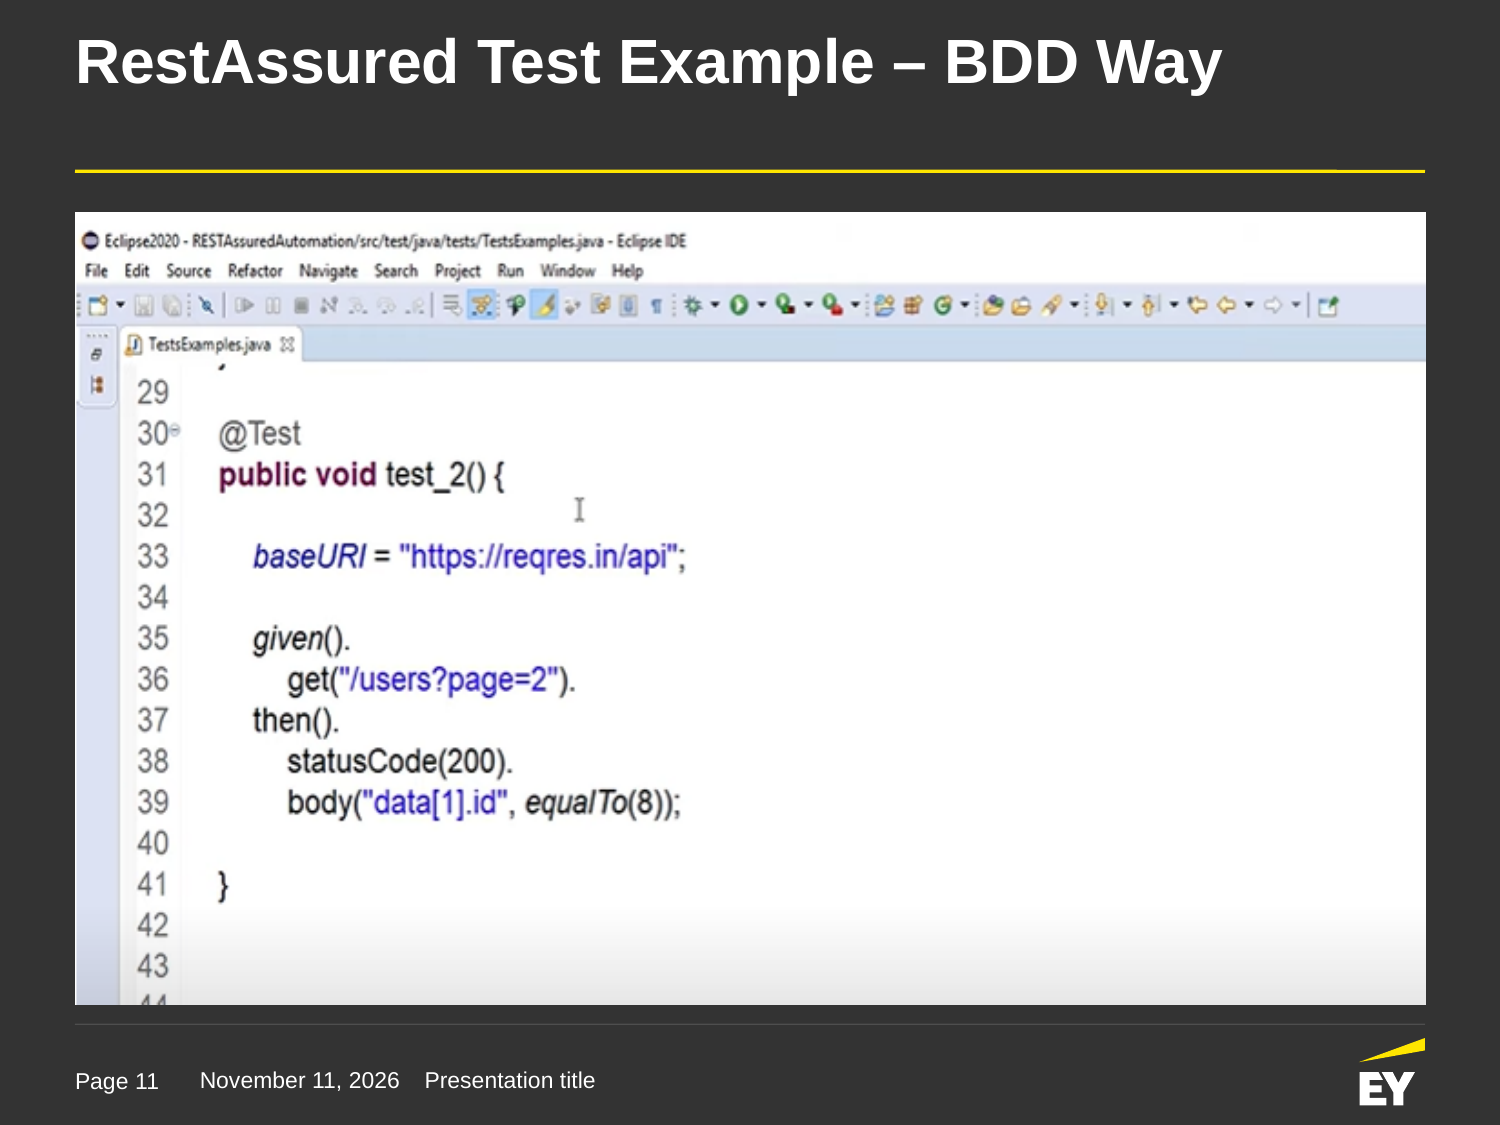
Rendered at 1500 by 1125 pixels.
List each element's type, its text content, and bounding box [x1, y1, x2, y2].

title RestAssured Test Example – BDD Way [75, 33, 1425, 175]
picture [74, 212, 1426, 1005]
